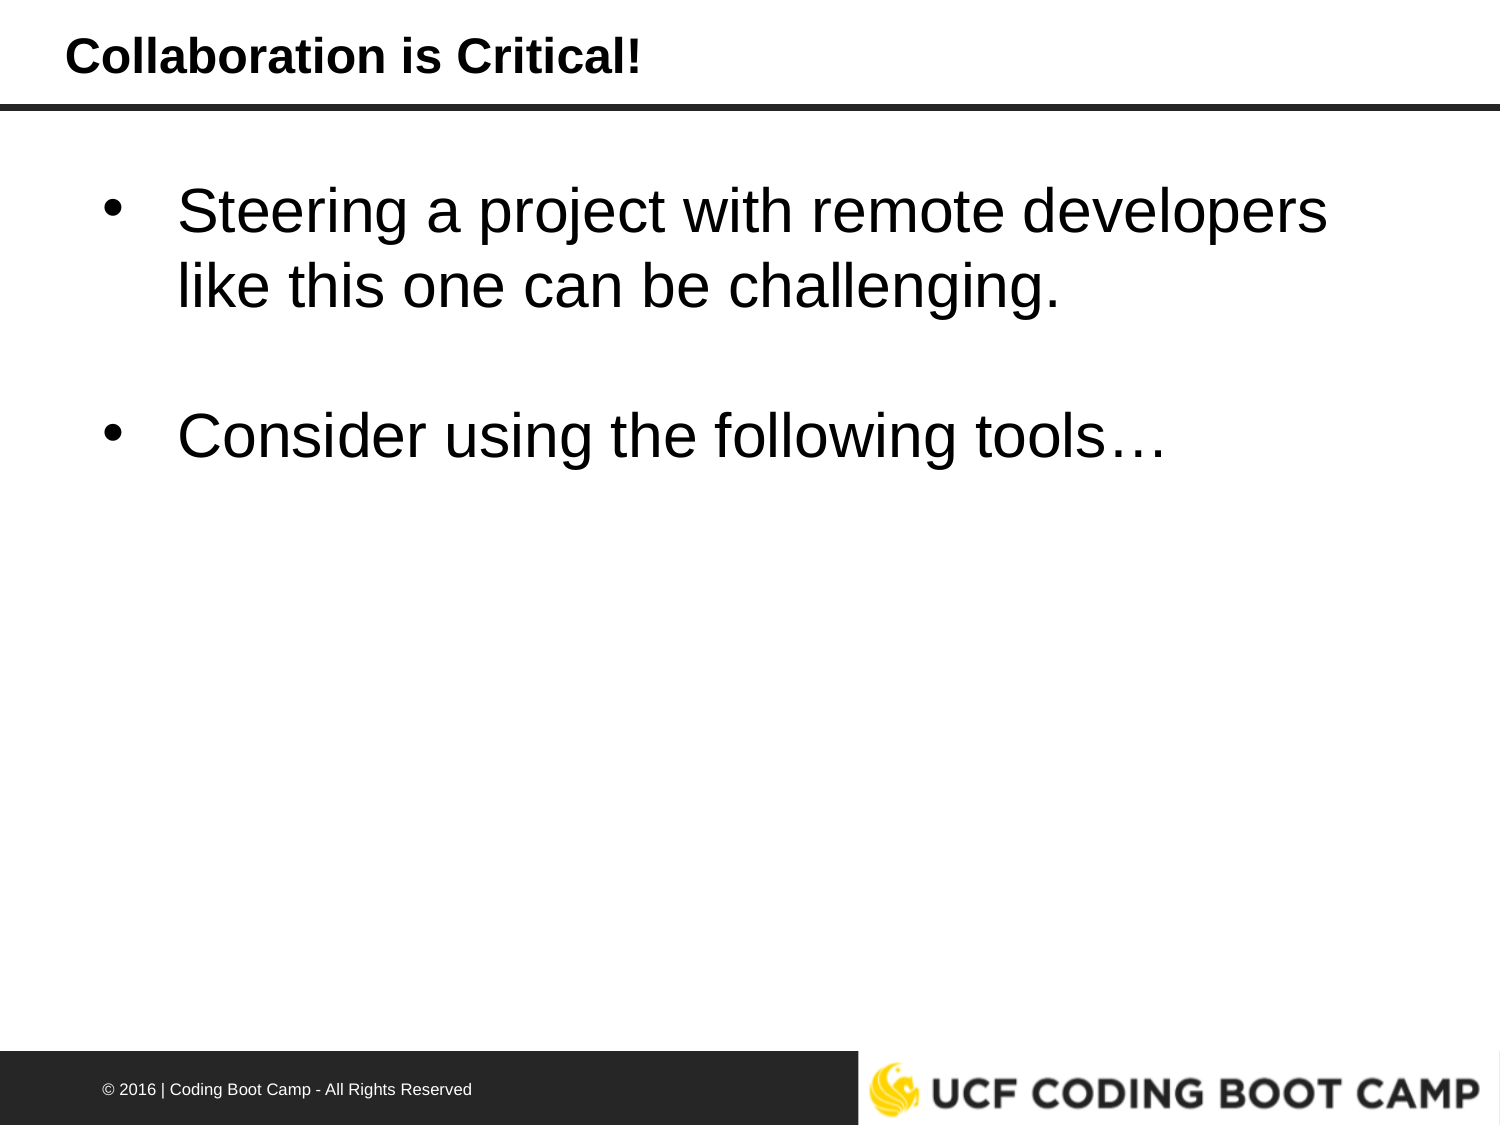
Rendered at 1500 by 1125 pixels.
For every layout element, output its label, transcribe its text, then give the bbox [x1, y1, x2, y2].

picture [858, 1051, 1500, 1125]
text_box Steering a project with remote developers like this one can be challenging. Consider using the following tools… [50, 162, 1425, 477]
text_box Collaboration is Critical! [49, 16, 1163, 91]
